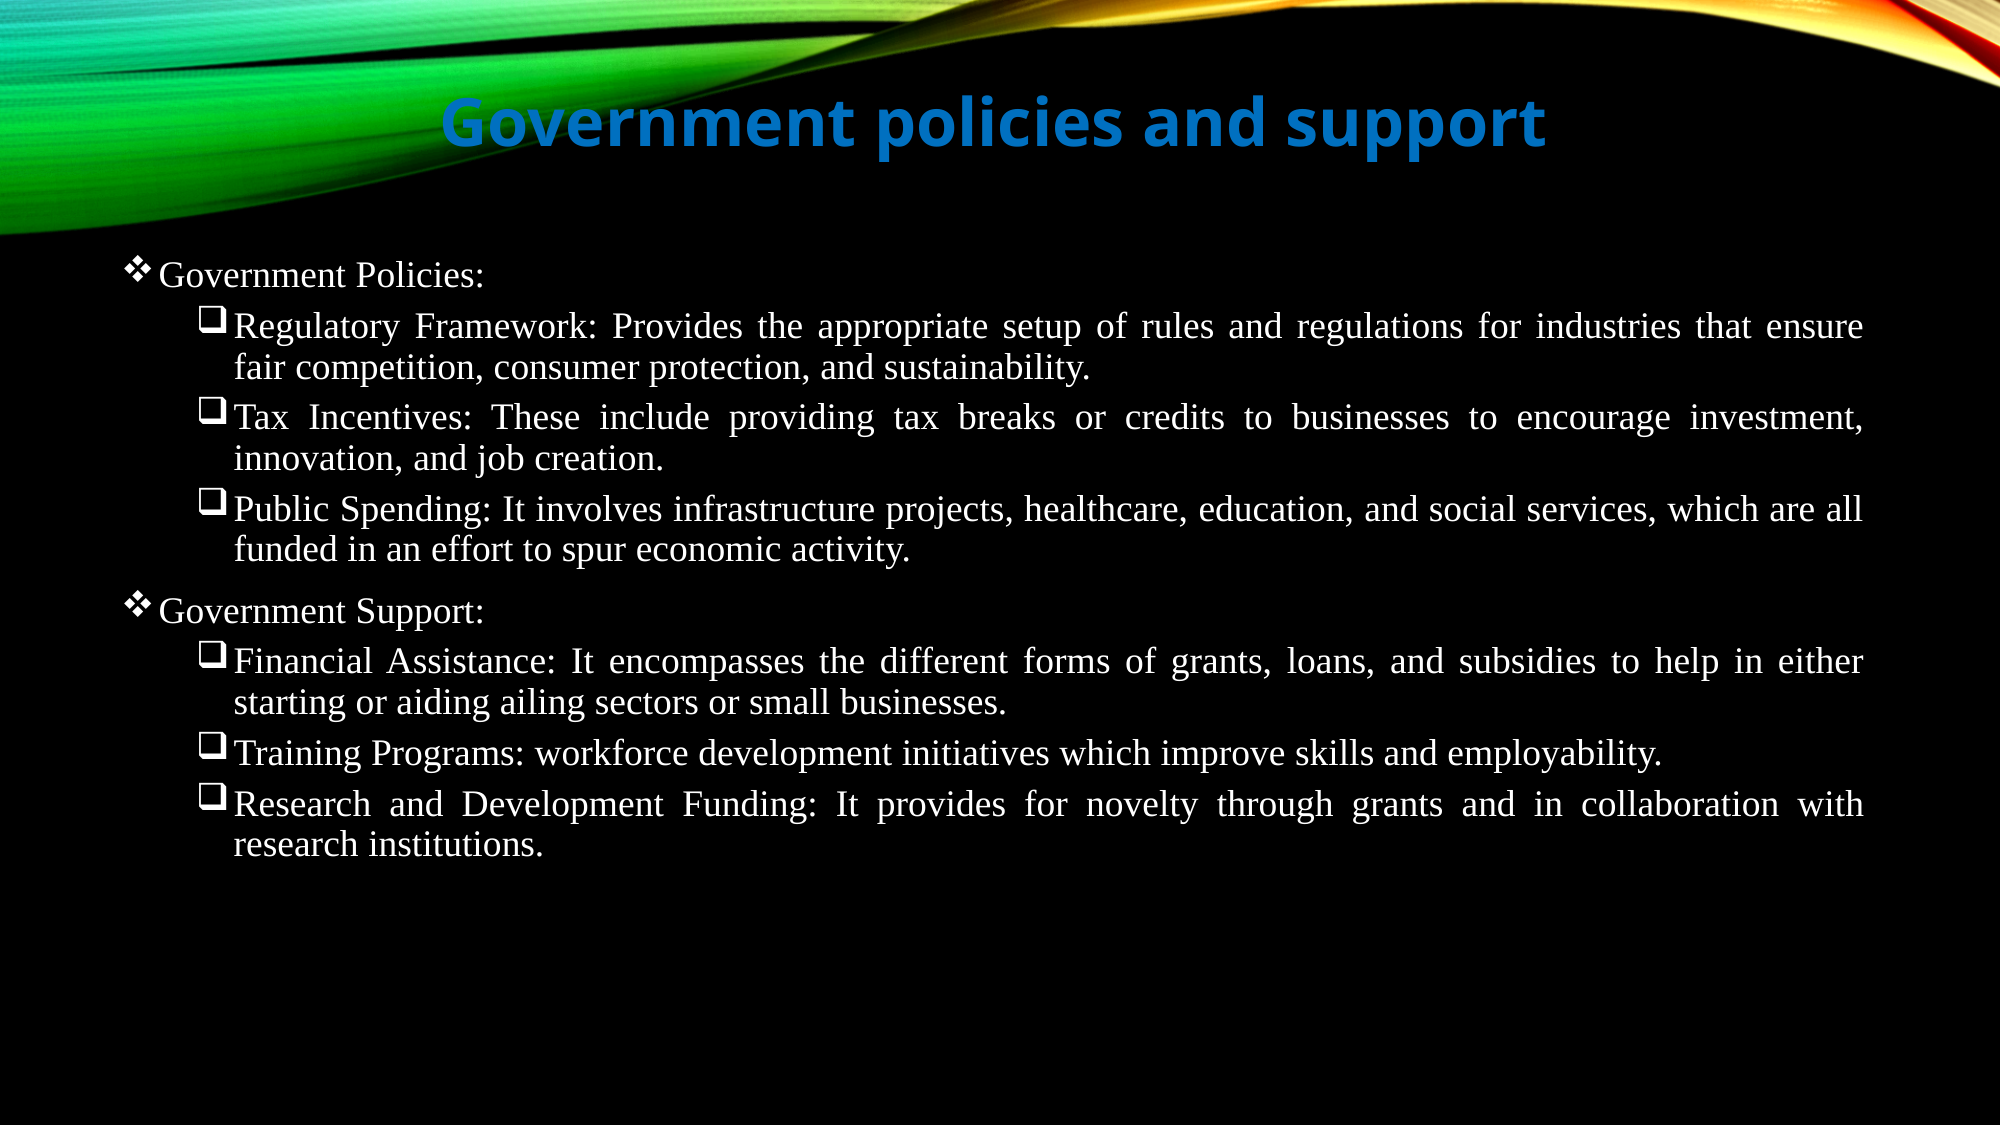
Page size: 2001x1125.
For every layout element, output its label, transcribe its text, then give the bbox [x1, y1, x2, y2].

title Government policies and support [106, 54, 1882, 196]
list Government Policies: Regulatory Framework: Provides the appropriate setup of rules and regulations for industries that ensure fair competition, consumer protection, and sustainability. Tax Incentives: These include providing tax breaks or credits to businesses to encourage investment, innovation, and job creation. Public Spending: It involves infrastructure projects, healthcare, education, and social services, which are all funded in an effort to spur economic activity. Government Support: Financial Assistance: It encompasses the different forms of grants, loans, and subsidies to help in either starting or aiding ailing sectors or small businesses. Training Programs: workforce development initiatives which improve skills and employability. Research and Development Funding: It provides for novelty through grants and in collaboration with research institutions. [106, 248, 1882, 909]
picture [0, 0, 2000, 237]
